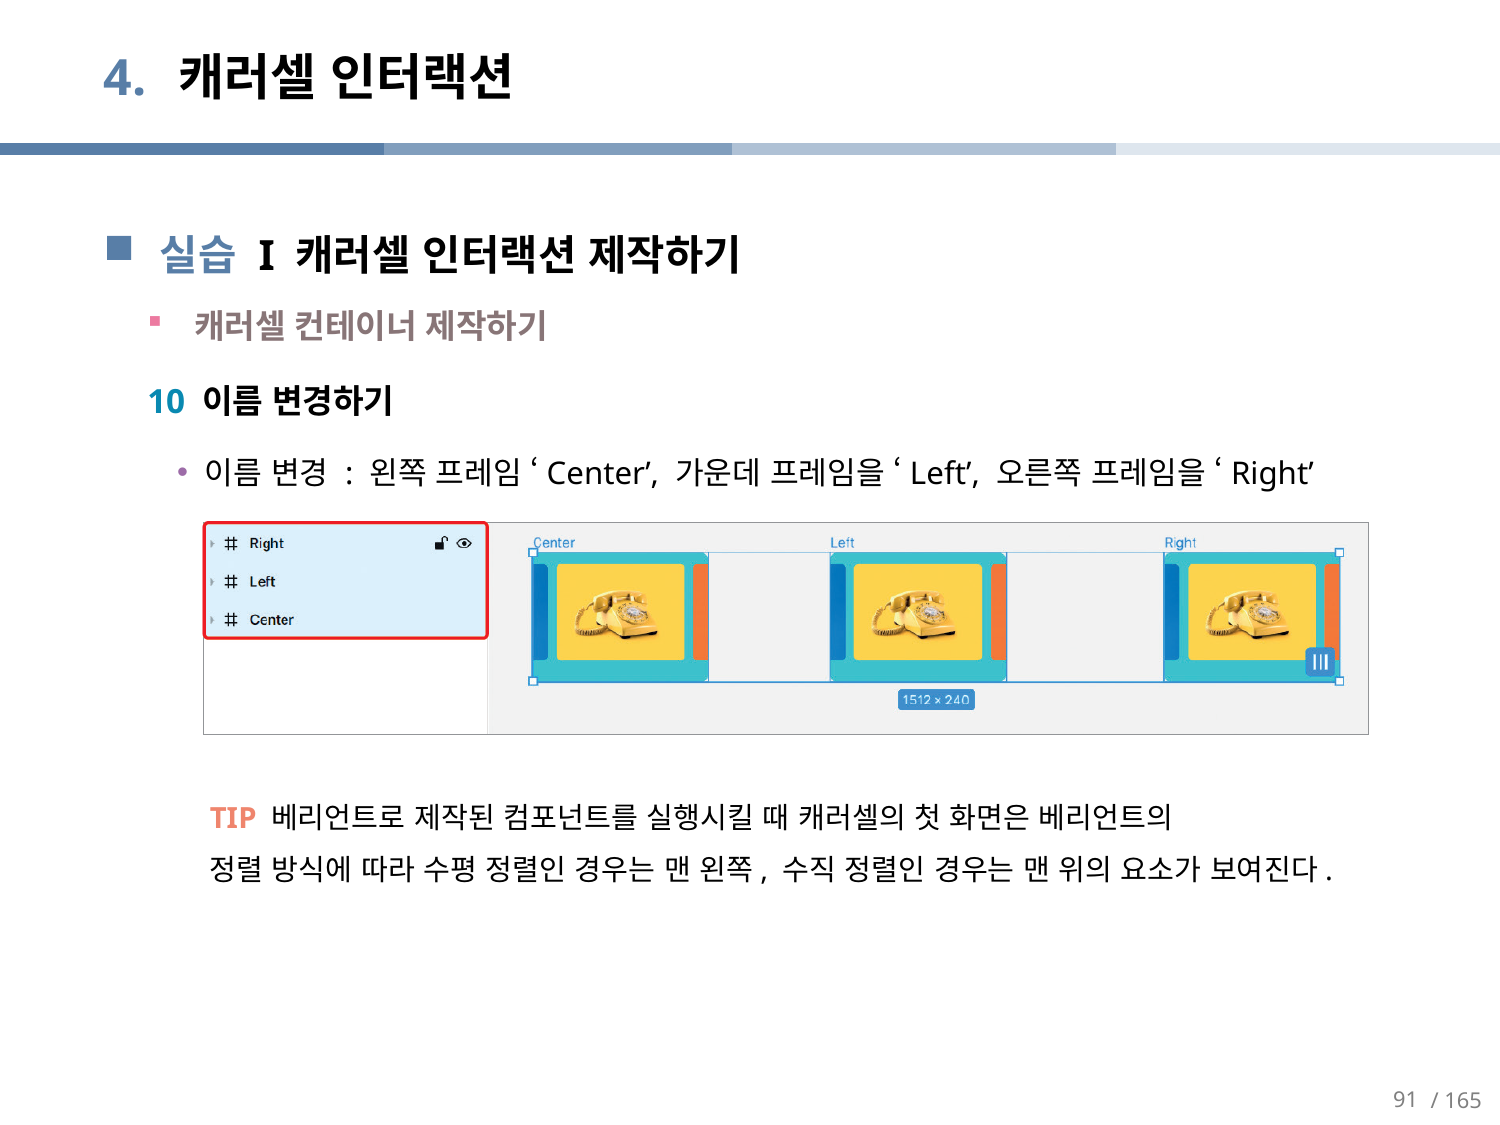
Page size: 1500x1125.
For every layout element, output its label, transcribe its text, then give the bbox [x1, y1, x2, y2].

title 캐러셀 인터랙션 [88, 30, 1211, 121]
picture [194, 514, 1377, 741]
text_box TIP 베리언트로 제작된 컴포넌트를 실행시킬 때 캐러셀의 첫 화면은 베리언트의 정렬 방식에 따라 수평 정렬인 경우는 맨 왼쪽, 수직 정렬인 경우는 맨 위의 요소가 보여진다. [194, 748, 1376, 941]
list 실습 I 캐러셀 인터랙션 제작하기 캐러셀 컨테이너 제작하기 10 이름 변경하기 이름 변경 : 왼쪽 프레임 ‘Center’, 가운데 프레임을 ‘Left’, 오른쪽 프레임을 ‘Right’ [88, 196, 1436, 1083]
